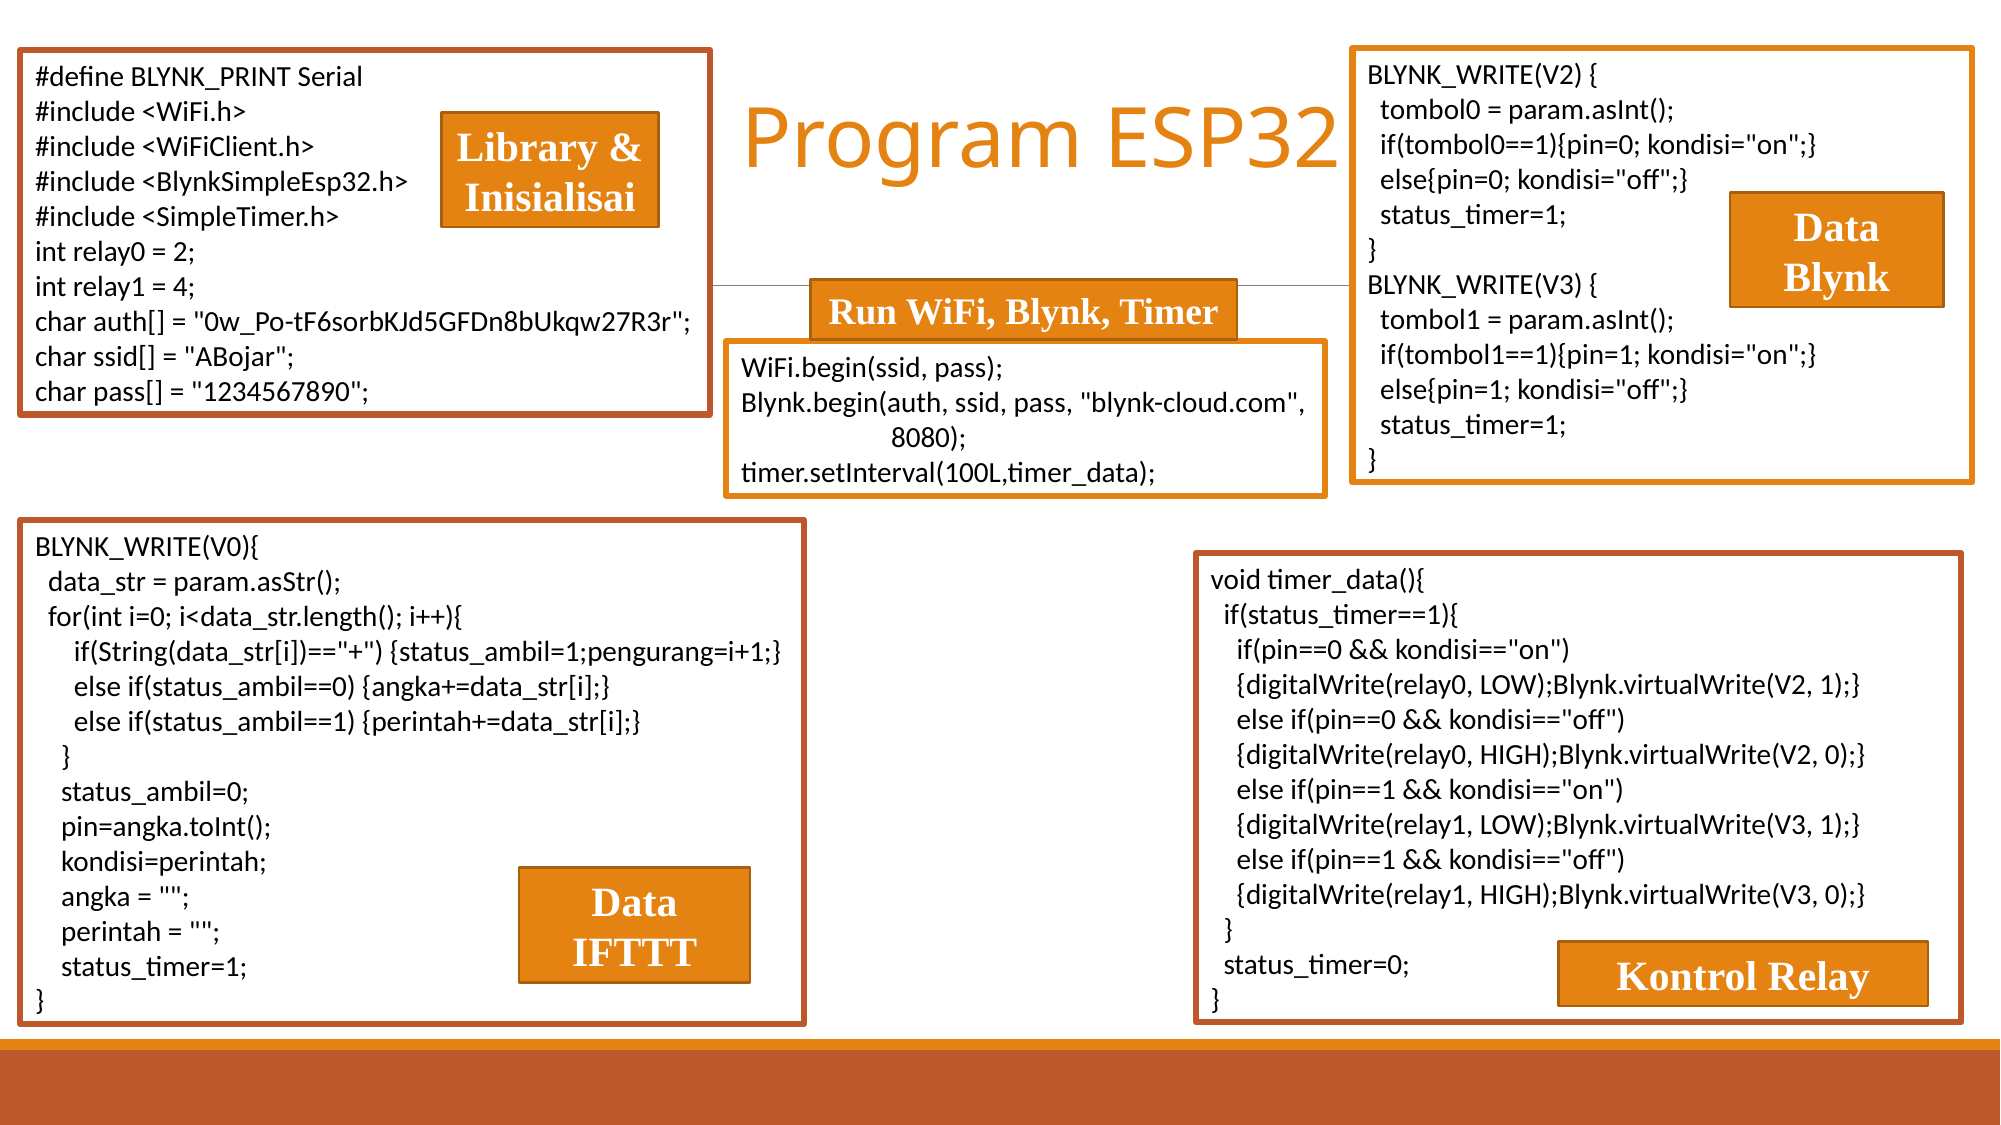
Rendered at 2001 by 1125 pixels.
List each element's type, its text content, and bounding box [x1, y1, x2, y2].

text_box WiFi.begin(ssid, pass); Blynk.begin(auth, ssid, pass, "blynk-cloud.com", 8080); timer.setInterval(100L,timer_data); [725, 340, 1326, 497]
text_box Run WiFi, Blynk, Timer [809, 278, 1238, 341]
text_box BLYNK_WRITE(V0){ data_str = param.asStr(); for(int i=0; i<data_str.length(); i++){ if(String(data_str[i])=="+") {status_ambil=1;pengurang=i+1;} else if(status_ambil==0) {angka+=data_str[i];} else if(status_ambil==1) {perintah+=data_str[i];} } status_ambil=0; pin=angka.toInt(); kondisi=perintah; angka = ""; perintah = ""; status_timer=1; } [19, 519, 805, 1025]
text_box void timer_data(){ if(status_timer==1){ if(pin==0 && kondisi=="on") {digitalWrite(relay0, LOW);Blynk.virtualWrite(V2, 1);} else if(pin==0 && kondisi=="off") {digitalWrite(relay0, HIGH);Blynk.virtualWrite(V2, 0);} else if(pin==1 && kondisi=="on") {digitalWrite(relay1, LOW);Blynk.virtualWrite(V3, 1);} else if(pin==1 && kondisi=="off") {digitalWrite(relay1, HIGH);Blynk.virtualWrite(V3, 0);} } status_timer=0; } [1195, 552, 1962, 1024]
text_box #define BLYNK_PRINT Serial #include <WiFi.h> #include <WiFiClient.h> #include <BlynkSimpleEsp32.h> #include <SimpleTimer.h> int relay0 = 2; int relay1 = 4; char auth[] = "0w_Po-tF6sorbKJd5GFDn8bUkqw27R3r"; char ssid[] = "ABojar"; char pass[] = "1234567890"; [19, 49, 711, 416]
title Program ESP32 [726, 82, 1351, 193]
text_box Data Blynk [1729, 191, 1945, 308]
text_box BLYNK_WRITE(V2) { tombol0 = param.asInt(); if(tombol0==1){pin=0; kondisi="on";} else{pin=0; kondisi="off";} status_timer=1; } BLYNK_WRITE(V3) { tombol1 = param.asInt(); if(tombol1==1){pin=1; kondisi="on";} else{pin=1; kondisi="off";} status_timer=1; } [1351, 47, 1973, 484]
text_box Kontrol Relay [1557, 940, 1929, 1007]
text_box Library & Inisialisai [440, 111, 660, 228]
text_box Data IFTTT [518, 866, 751, 984]
